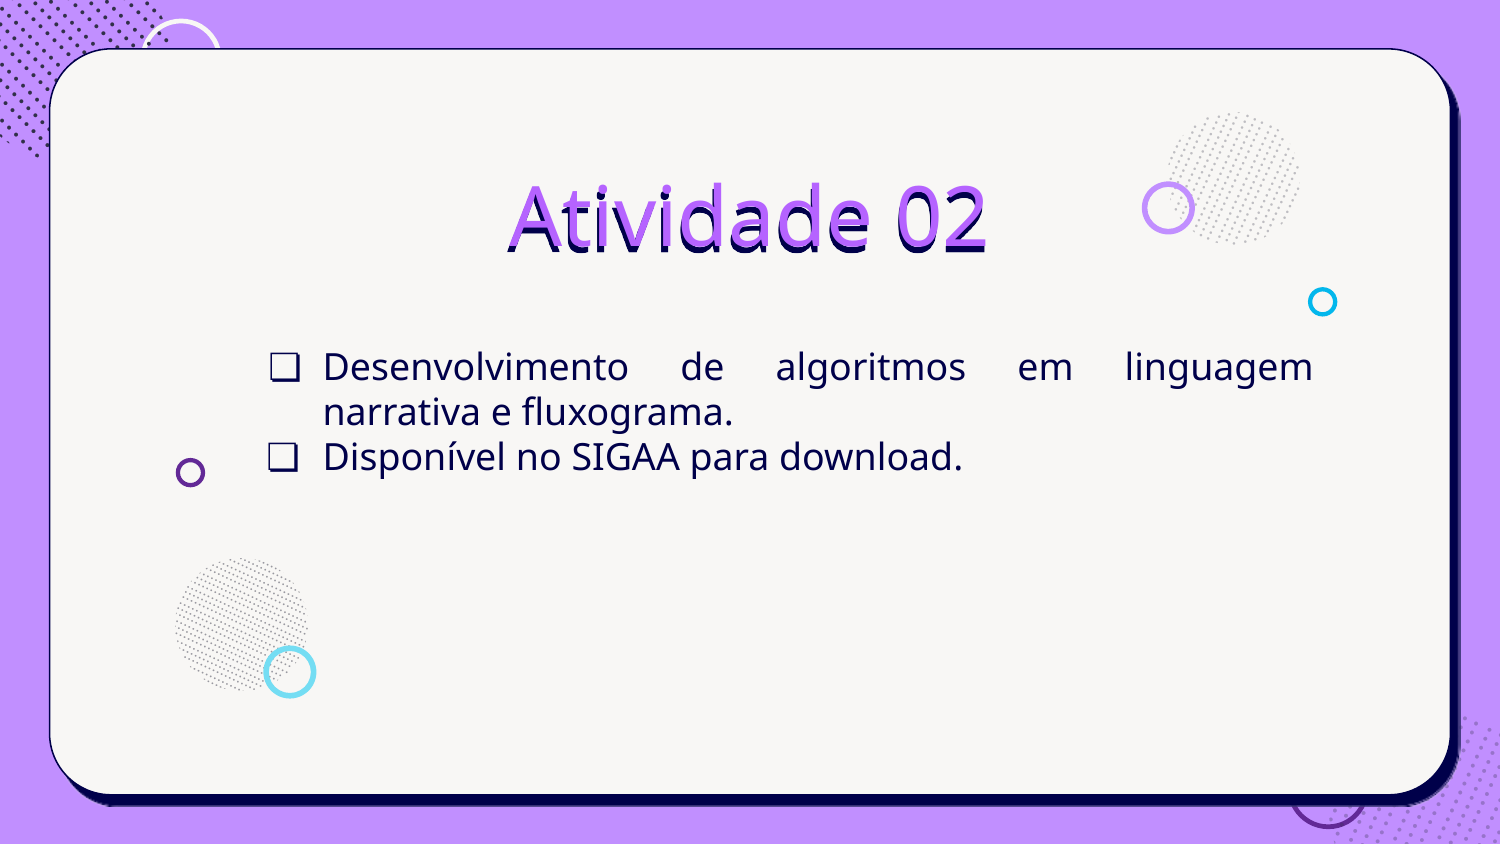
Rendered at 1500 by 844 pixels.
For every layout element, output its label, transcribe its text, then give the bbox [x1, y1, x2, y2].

text_box [175, 457, 206, 488]
picture [0, 0, 171, 162]
picture [1329, 707, 1500, 844]
title Atividade 02 [377, 148, 1123, 278]
subtitle Desenvolvimento de algoritmos em linguagem narrativa e fluxograma. Disponível no SIGAA para download. [232, 327, 1330, 521]
text_box [1141, 182, 1162, 234]
text_box [1307, 287, 1338, 317]
picture [1167, 112, 1300, 245]
picture [175, 558, 308, 691]
text_box [313, 658, 317, 686]
